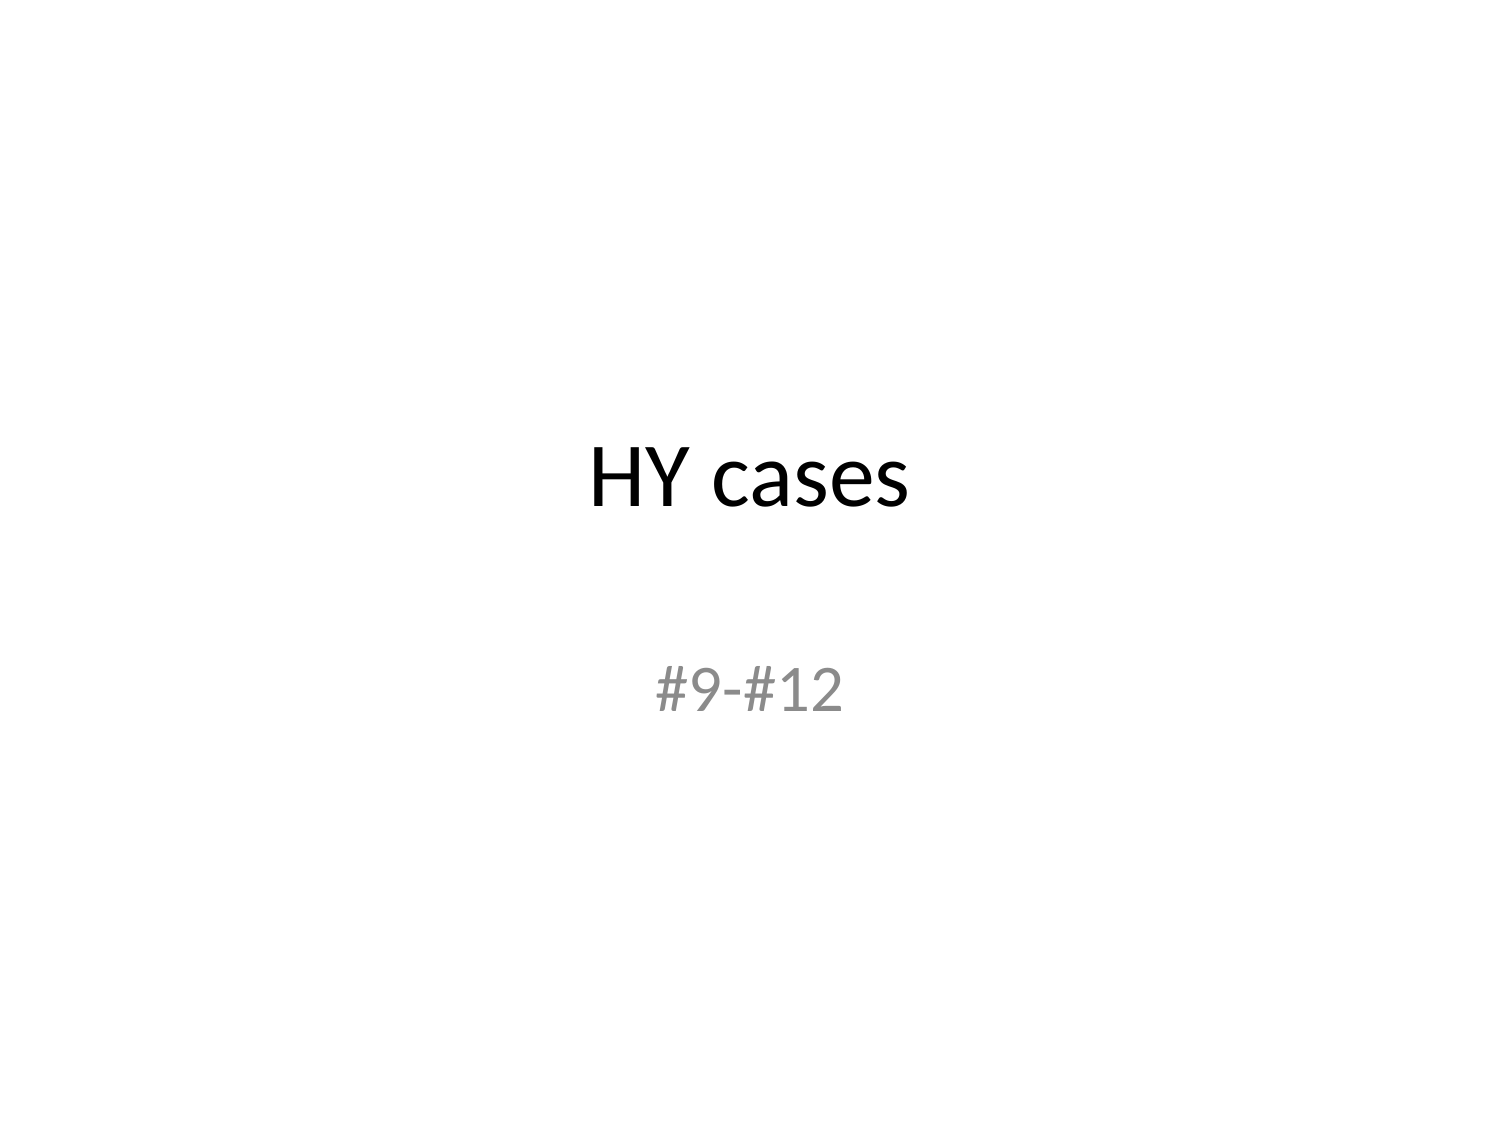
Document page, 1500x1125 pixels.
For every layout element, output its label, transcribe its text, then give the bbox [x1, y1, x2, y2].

title HY cases [112, 349, 1388, 591]
subtitle #9-#12 [225, 637, 1275, 925]
